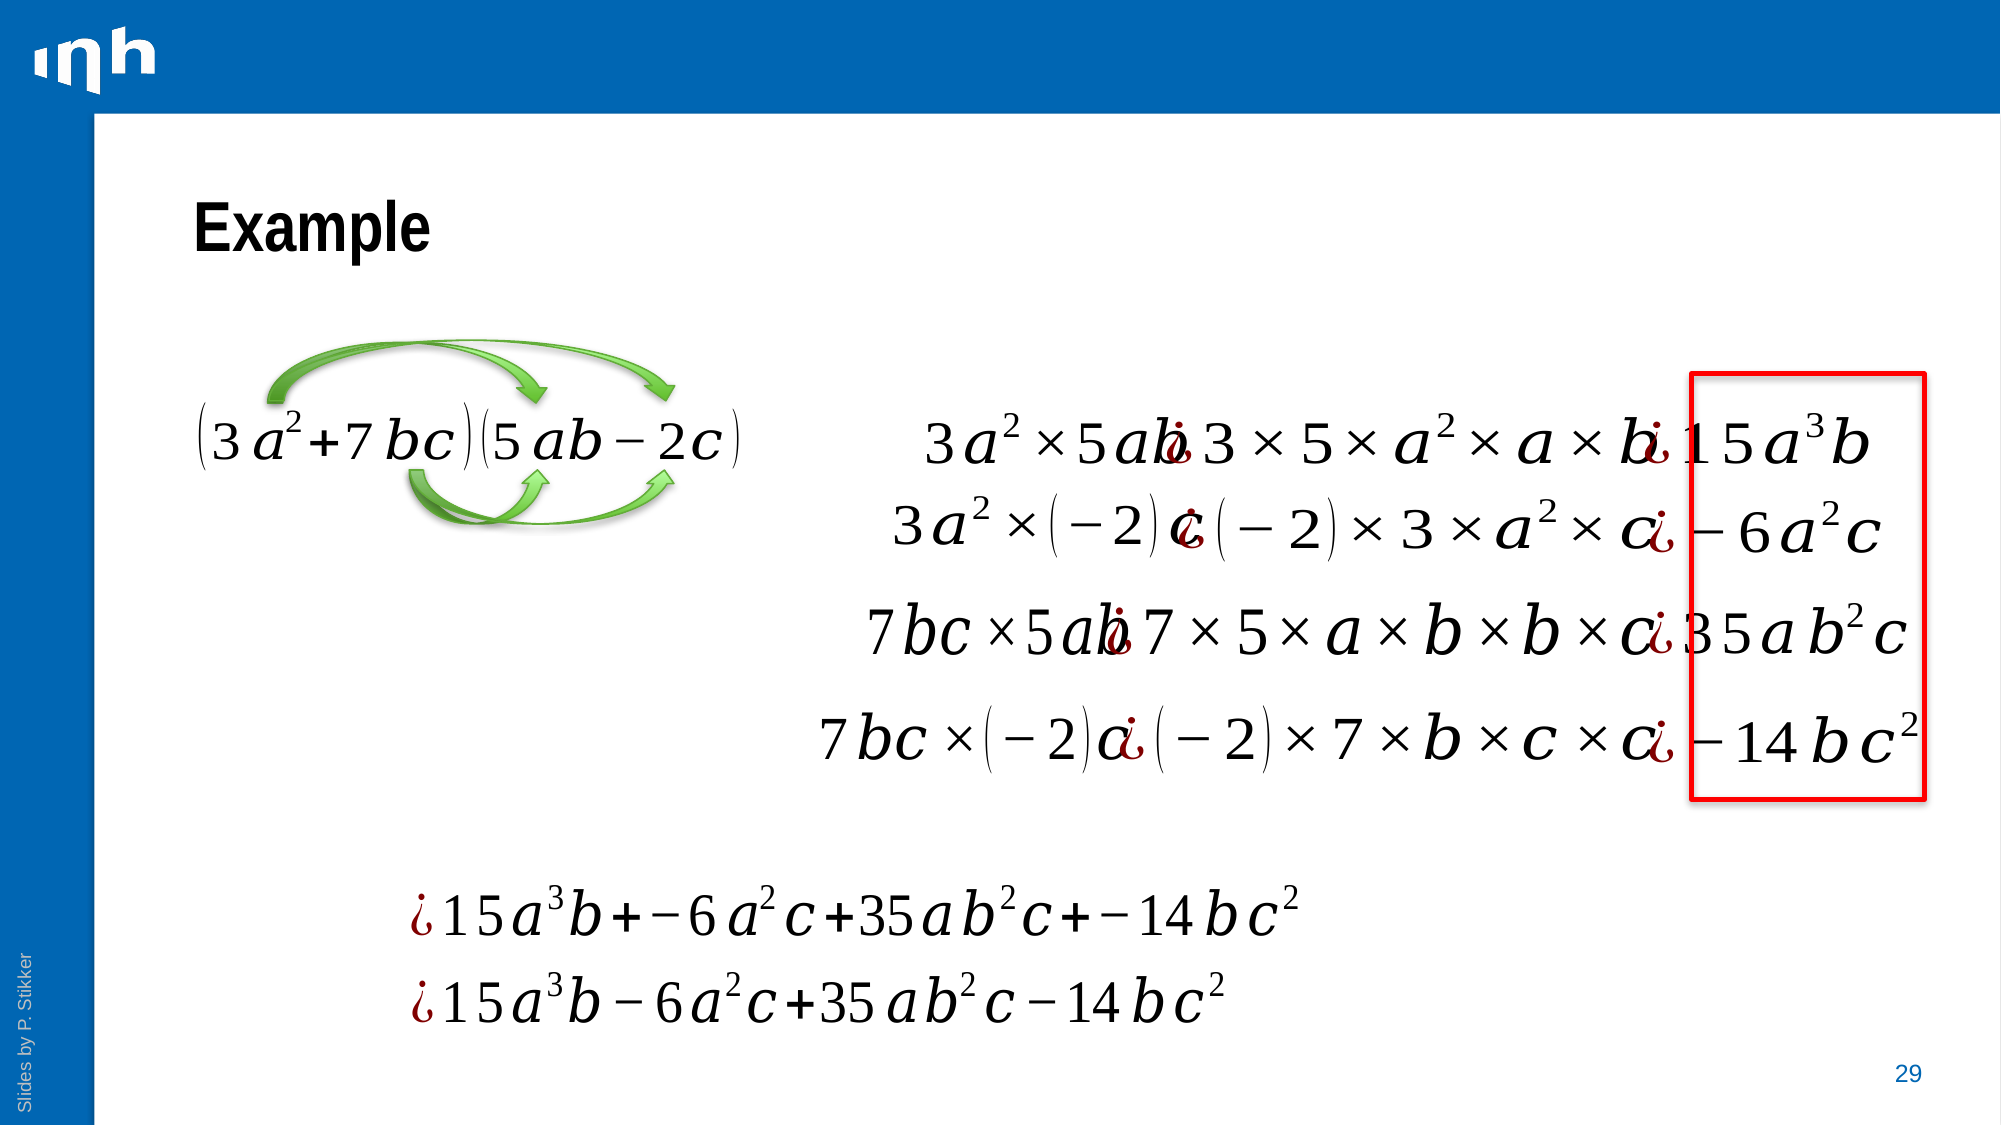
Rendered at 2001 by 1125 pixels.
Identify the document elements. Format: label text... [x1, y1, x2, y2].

text_box [409, 469, 675, 525]
text_box [453, 349, 548, 404]
text_box [1691, 373, 1925, 800]
title Example [178, 172, 1867, 276]
text_box [495, 469, 550, 520]
text_box [268, 339, 676, 402]
text_box [281, 341, 397, 375]
slide_number 29 [1471, 1042, 1938, 1103]
picture [23, 7, 166, 114]
